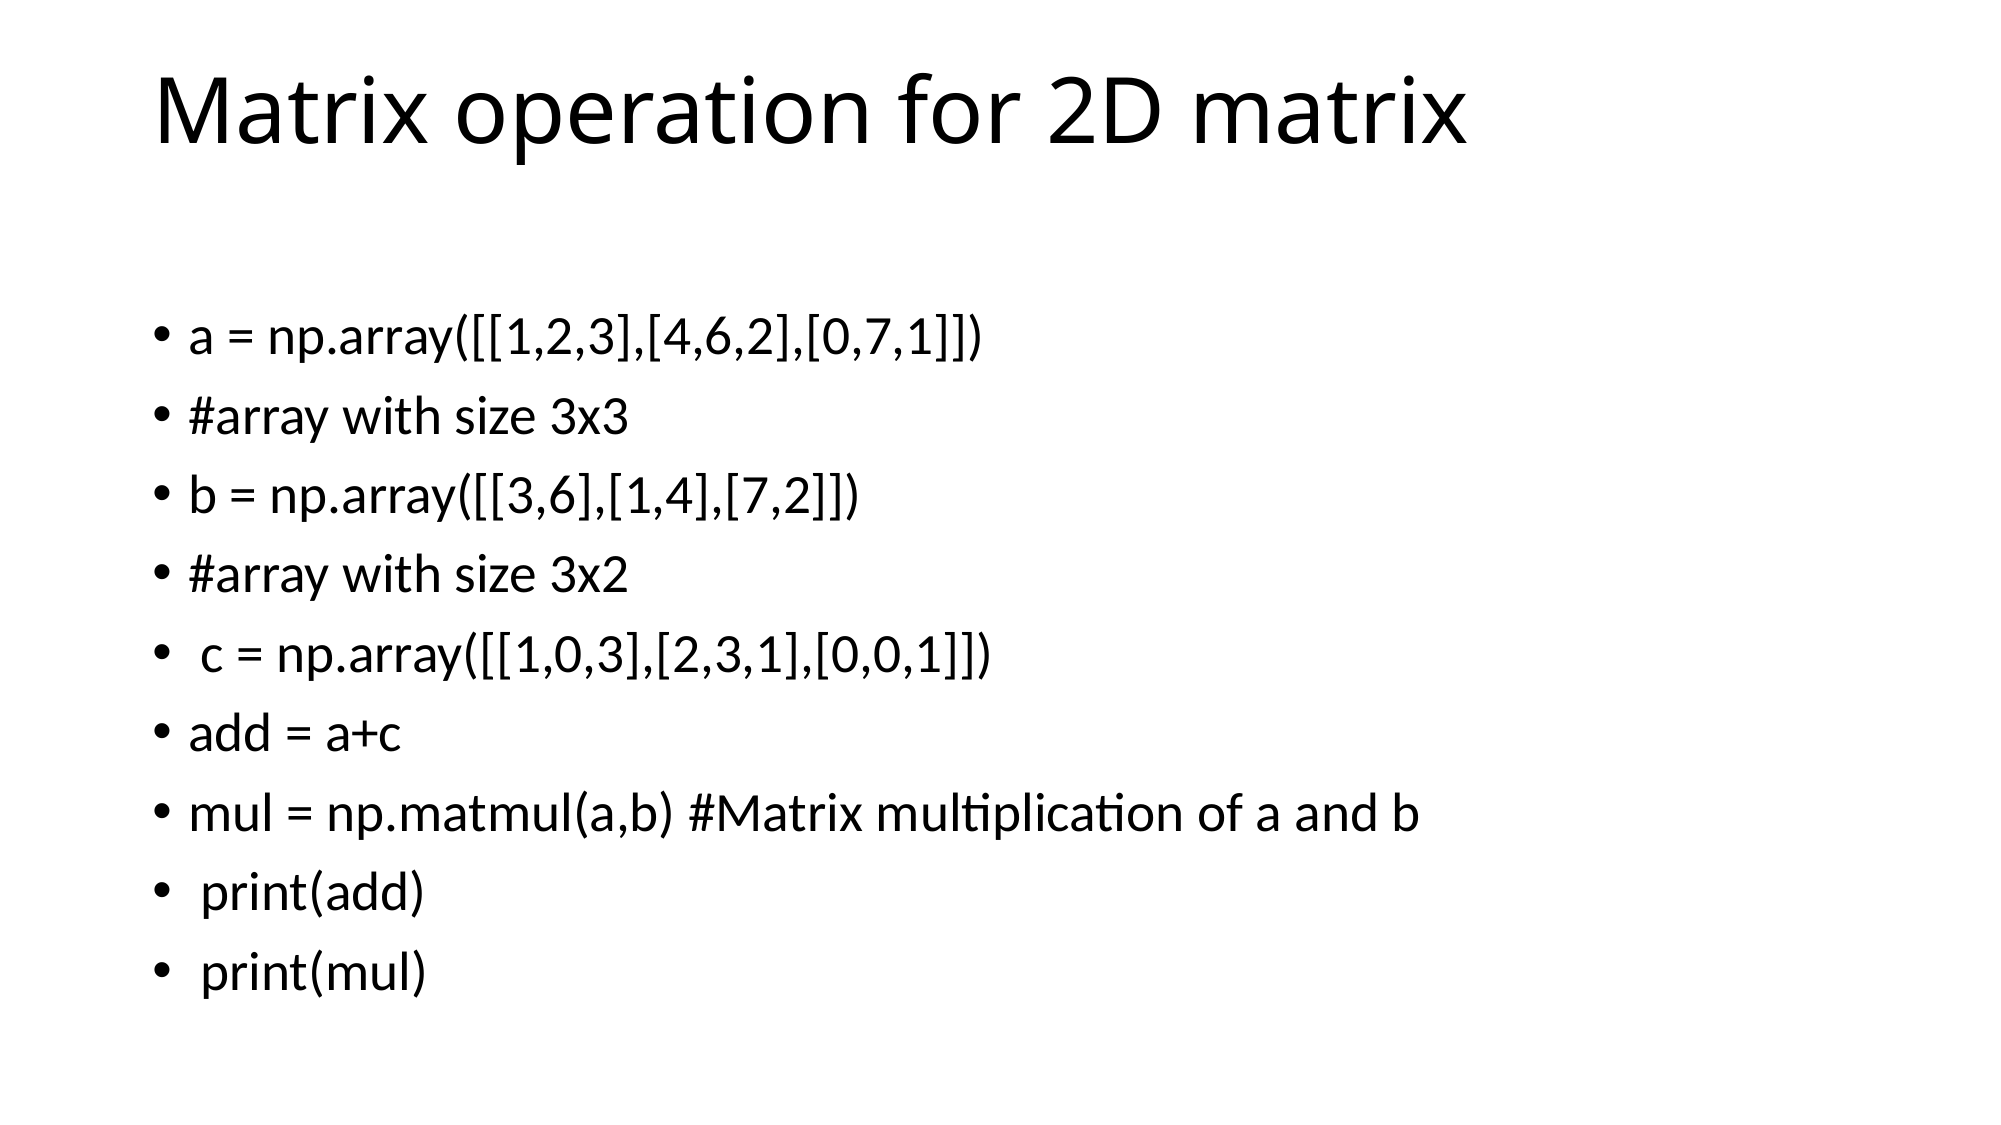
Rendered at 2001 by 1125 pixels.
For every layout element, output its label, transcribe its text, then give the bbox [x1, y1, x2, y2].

title Matrix operation for 2D matrix [137, 59, 1863, 278]
list a = np.array([[1,2,3],[4,6,2],[0,7,1]]) #array with size 3x3 b = np.array([[3,6],[1,4],[7,2]]) #array with size 3x2 c = np.array([[1,0,3],[2,3,1],[0,0,1]]) add = a+c mul = np.matmul(a,b) #Matrix multiplication of a and b print(add) print(mul) [137, 299, 1863, 1014]
